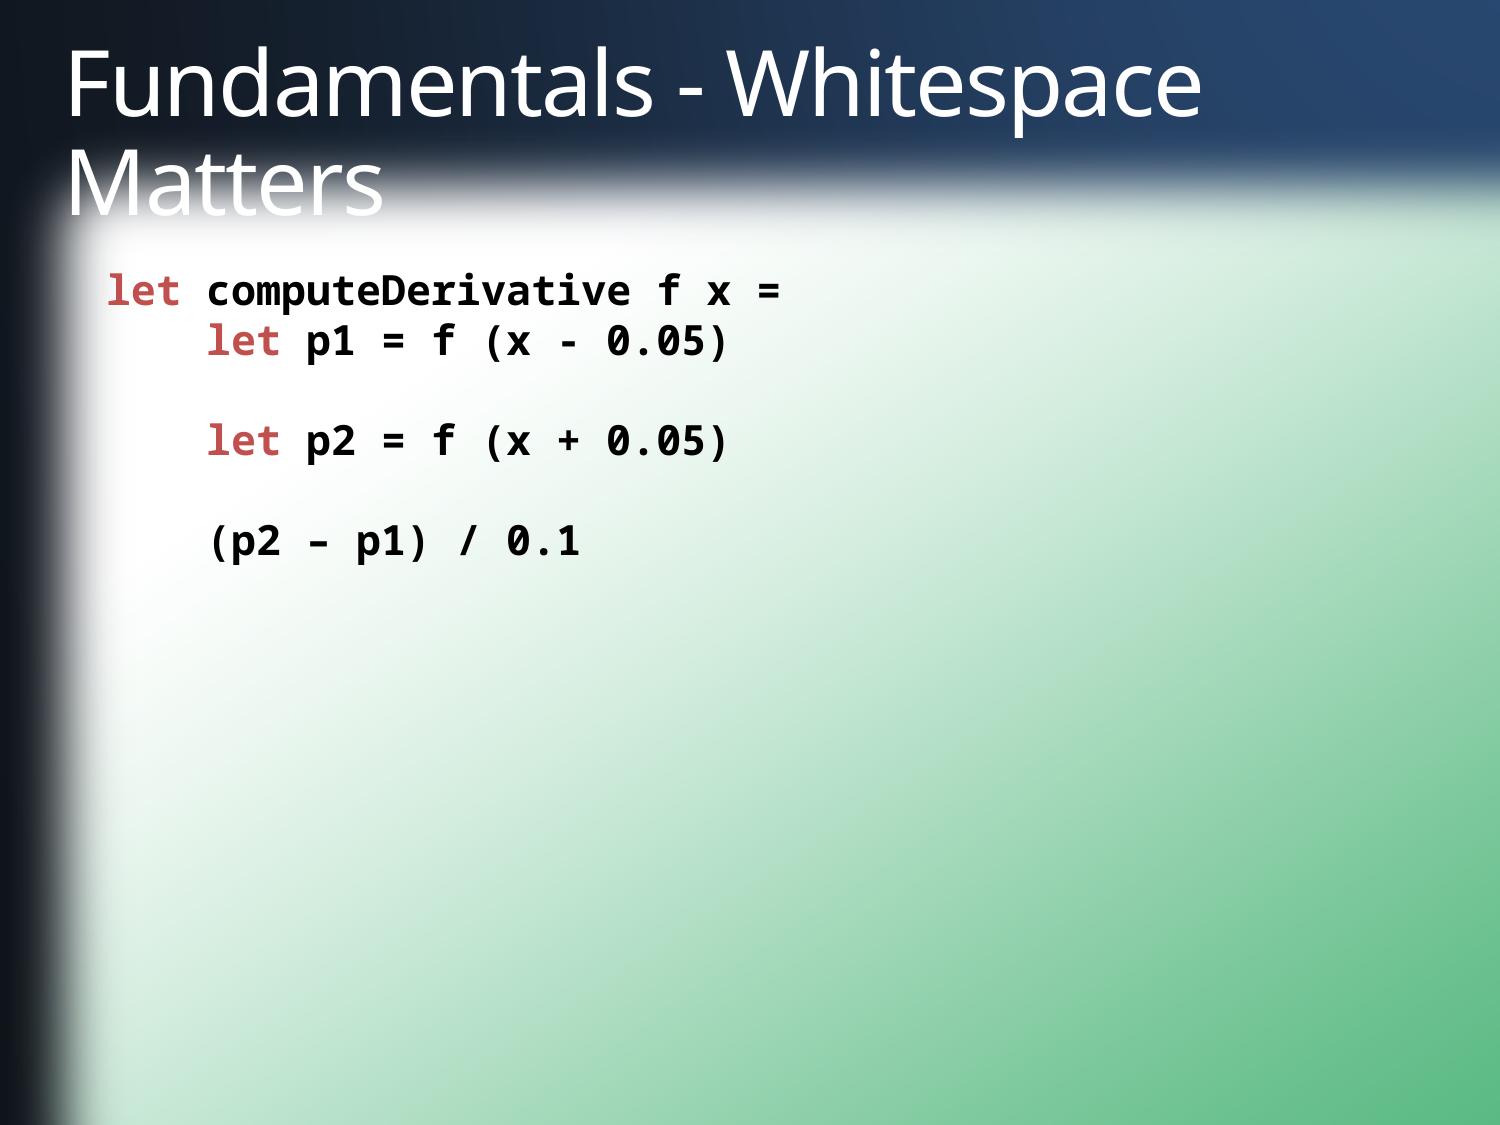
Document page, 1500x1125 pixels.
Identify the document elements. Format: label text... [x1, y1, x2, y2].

picture [0, 0, 1500, 1125]
list let computeDerivative f x = let p1 = f (x - 0.05) let p2 = f (x + 0.05) (p2 – p1) / 0.1 [106, 214, 1433, 450]
title Fundamentals - Whitespace Matters [63, 37, 1436, 138]
